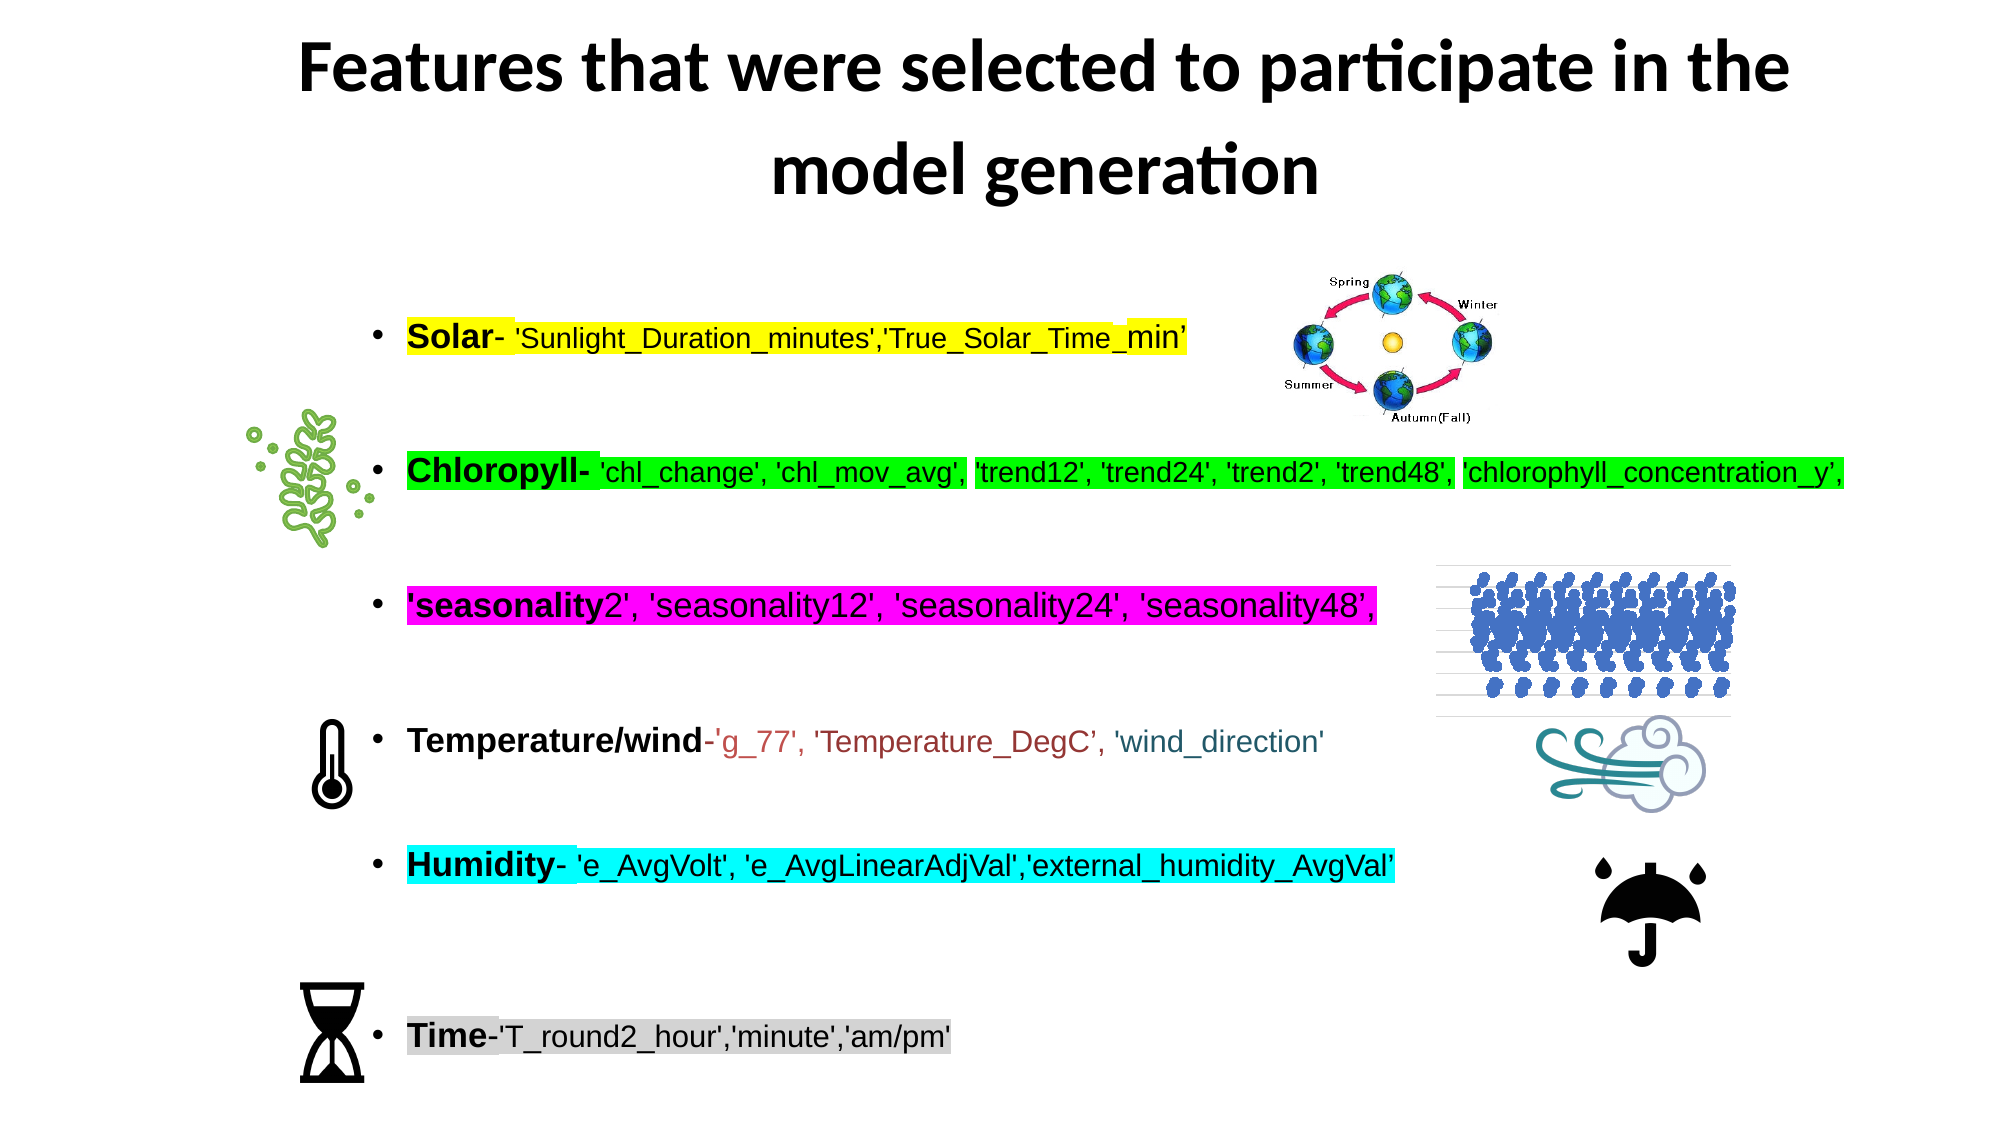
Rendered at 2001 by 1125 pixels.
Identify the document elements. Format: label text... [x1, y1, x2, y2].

text_box Features that were selected to participate in the model generation [225, 0, 1866, 217]
list Solar- 'Sunlight_Duration_minutes','True_Solar_Time_min’ Chloropyll- 'chl_change', 'chl_mov_avg', 'trend12', 'trend24', 'trend2', 'trend48', 'chlorophyll_concentration_y’, 'seasonality2', 'seasonality12', 'seasonality24', 'seasonality48’, Temperature/wind-'g_77', 'Temperature_DegC’, 'wind_direction' Humidity- 'e_AvgVolt', 'e_AvgLinearAdjVal','external_humidity_AvgVal’ Time-'T_round2_hour','minute','am/pm' [356, 299, 1863, 1110]
picture [1536, 715, 1706, 813]
picture [1280, 266, 1500, 428]
chart [1429, 562, 1738, 720]
picture [277, 972, 387, 1093]
picture [283, 715, 381, 813]
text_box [247, 409, 374, 548]
picture [1595, 857, 1706, 967]
